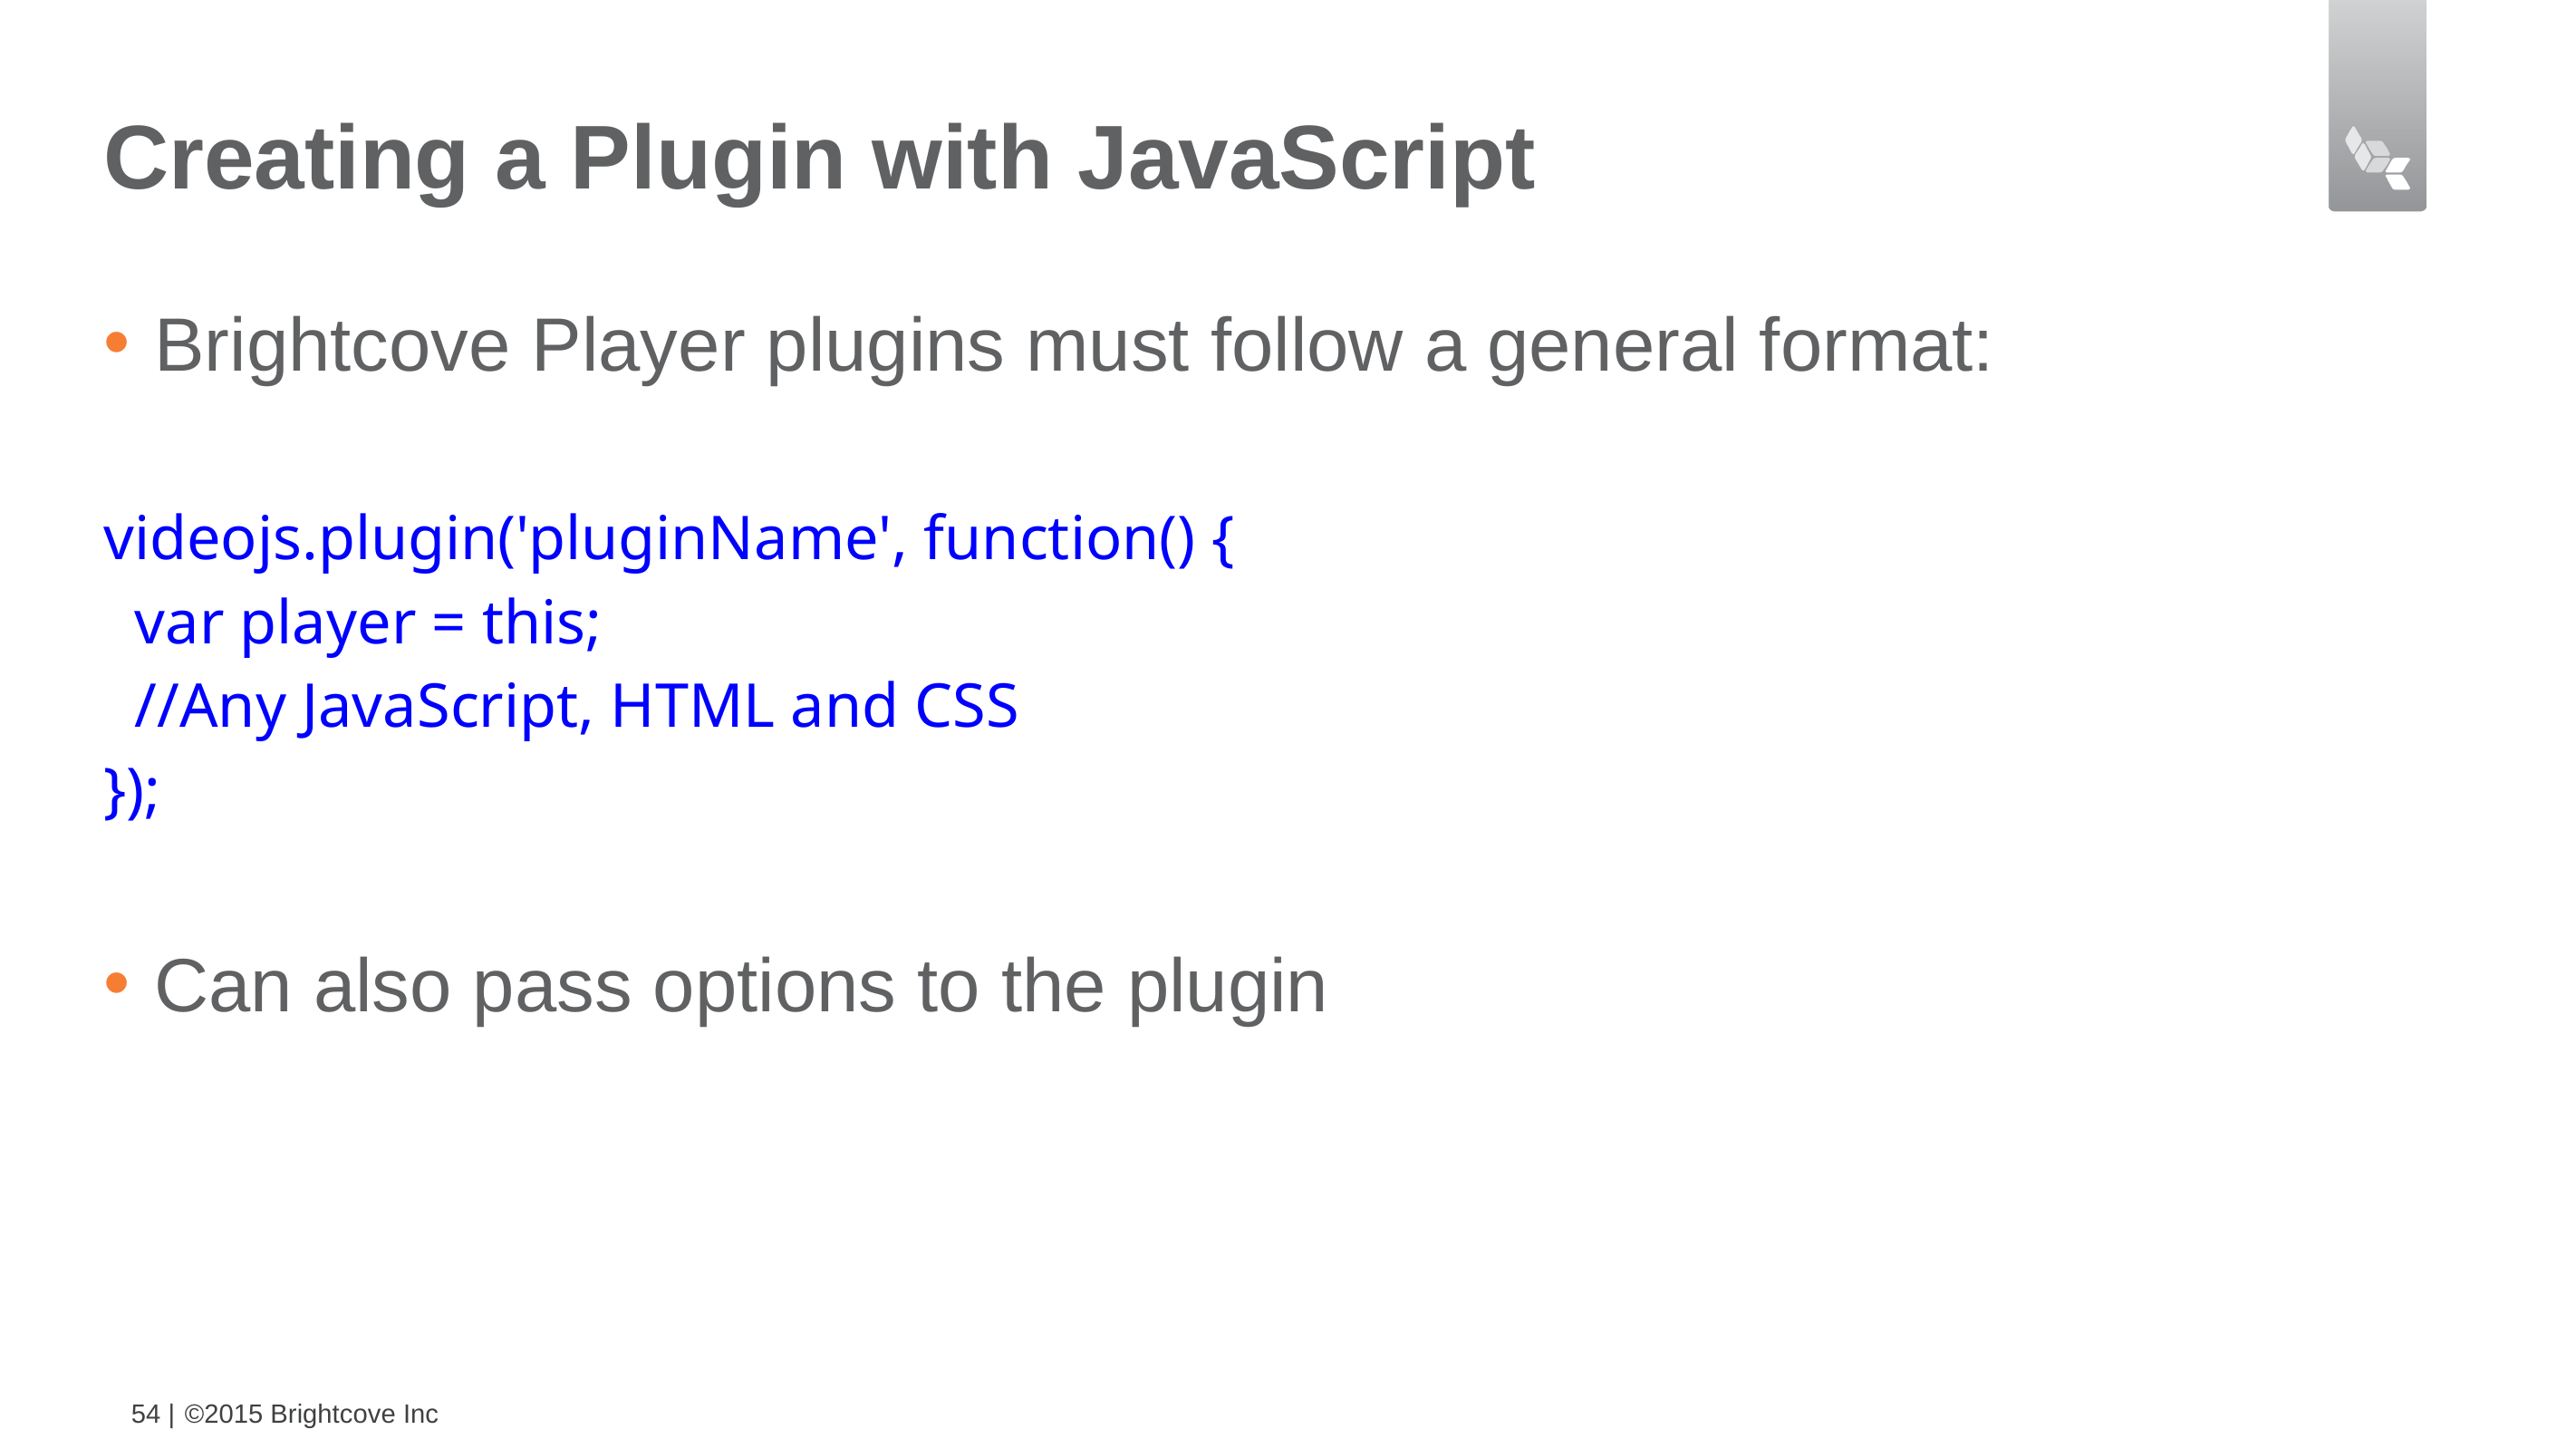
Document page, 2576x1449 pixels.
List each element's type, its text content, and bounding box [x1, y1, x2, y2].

slide_number 54 | [88, 1374, 189, 1449]
list Brightcove Player plugins must follow a general format: videojs.plugin('pluginName', function() { var player = this; //Any JavaScript, HTML and CSS }); Can also pass options to the plugin [80, 284, 2441, 1302]
title Creating a Plugin with JavaScript [80, 44, 2270, 260]
footer ©2015 Brightcove Inc [189, 1374, 988, 1449]
